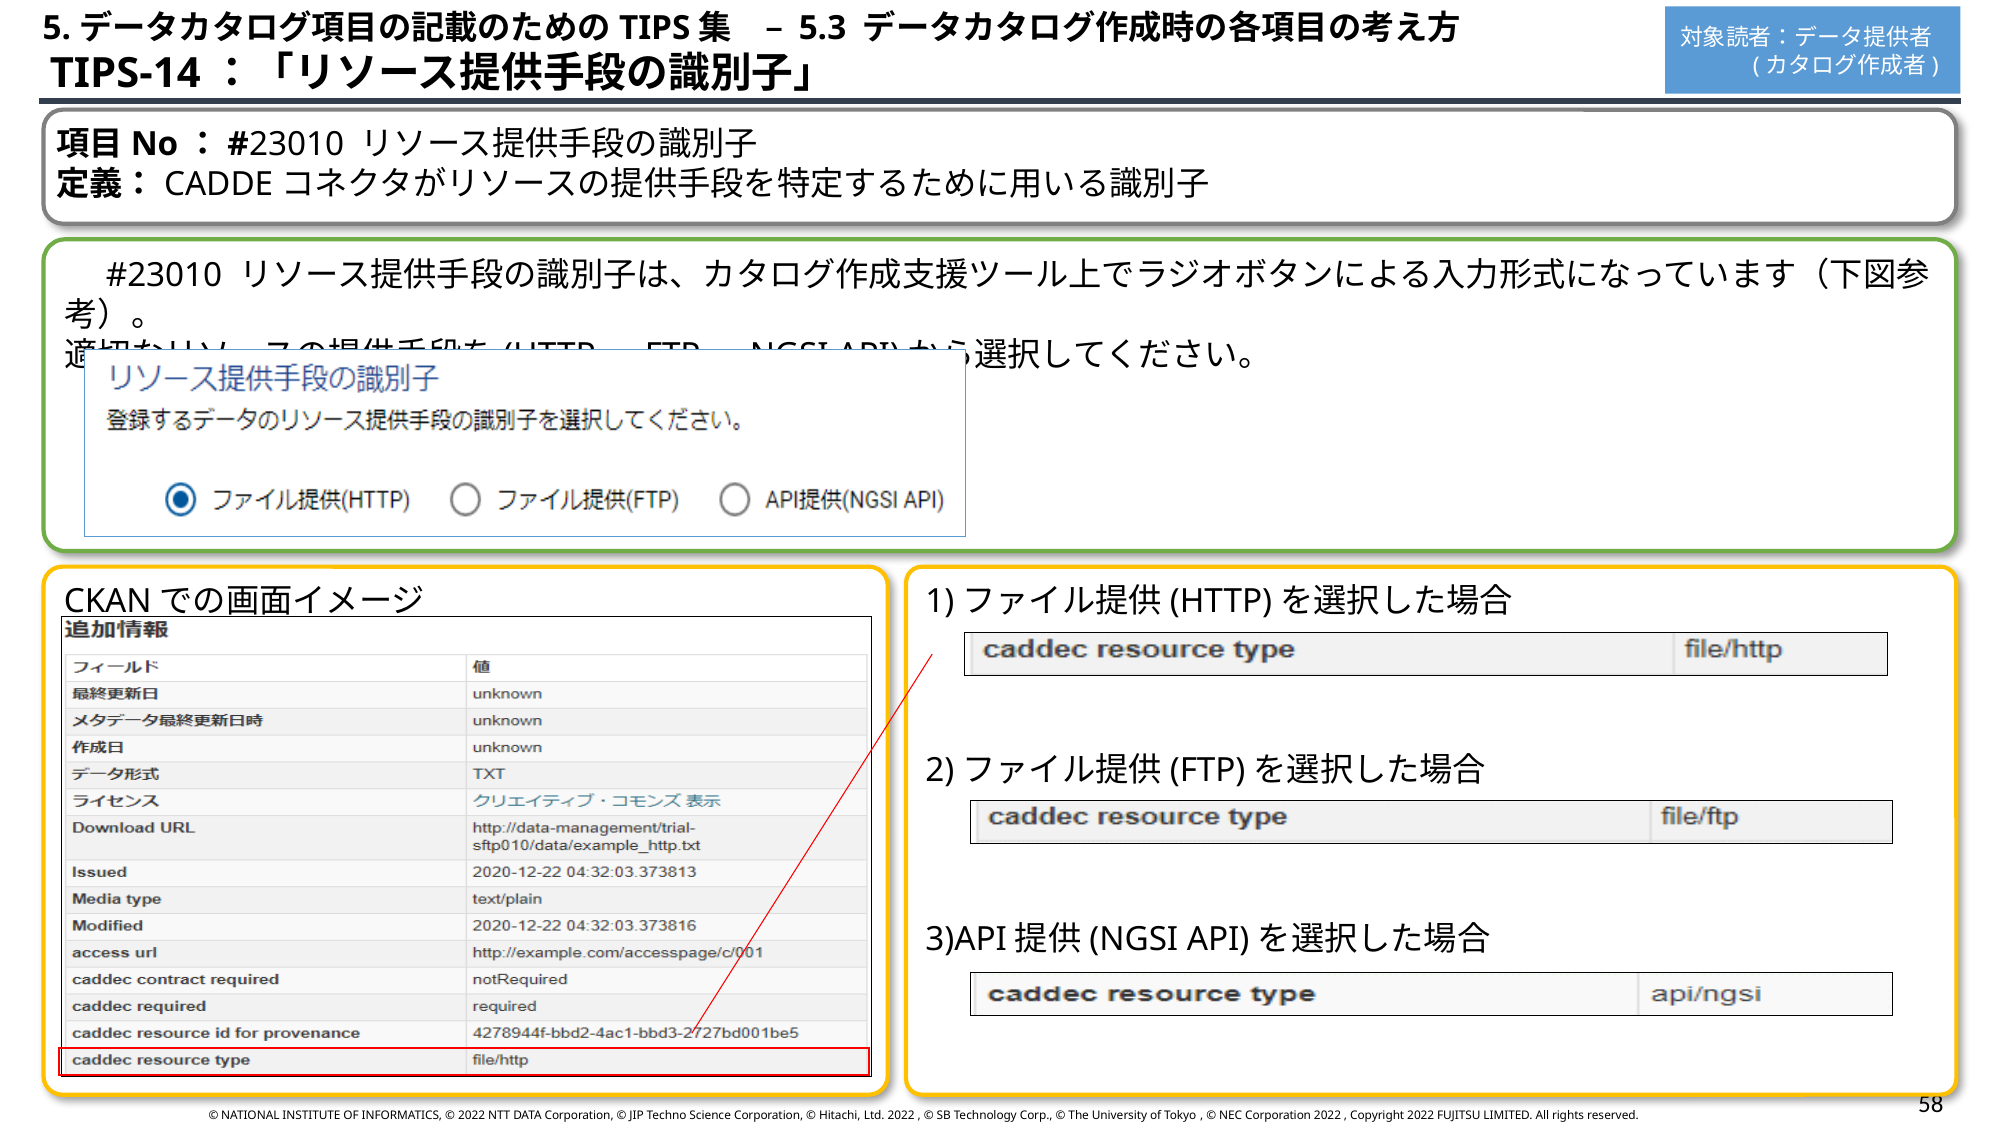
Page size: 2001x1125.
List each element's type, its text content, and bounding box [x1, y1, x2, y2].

text_box 対象読者：データ提供者 (カタログ作成者) [1665, 6, 1961, 94]
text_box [43, 566, 1957, 1095]
text_box TIPS-14：「リソース提供手段の識別子」 [24, 38, 1987, 104]
text_box 5.データカタログ項目の記載のためのTIPS集 – 5.3 データカタログ作成時の各項目の考え方 [24, 1, 1956, 83]
picture [84, 349, 966, 537]
text_box 項目No：#23010 リソース提供手段の識別子 定義：CADDEコネクタがリソースの提供手段を特定するために用いる識別子 [42, 108, 1958, 225]
text_box #23010 リソース提供手段の識別子は、カタログ作成支援ツール上でラジオボタンによる入力形式になっています（下図参考）。 適切なリソースの提供手段を(HTTP、FTP、NGSI API)から選択してください。 [42, 238, 1958, 553]
